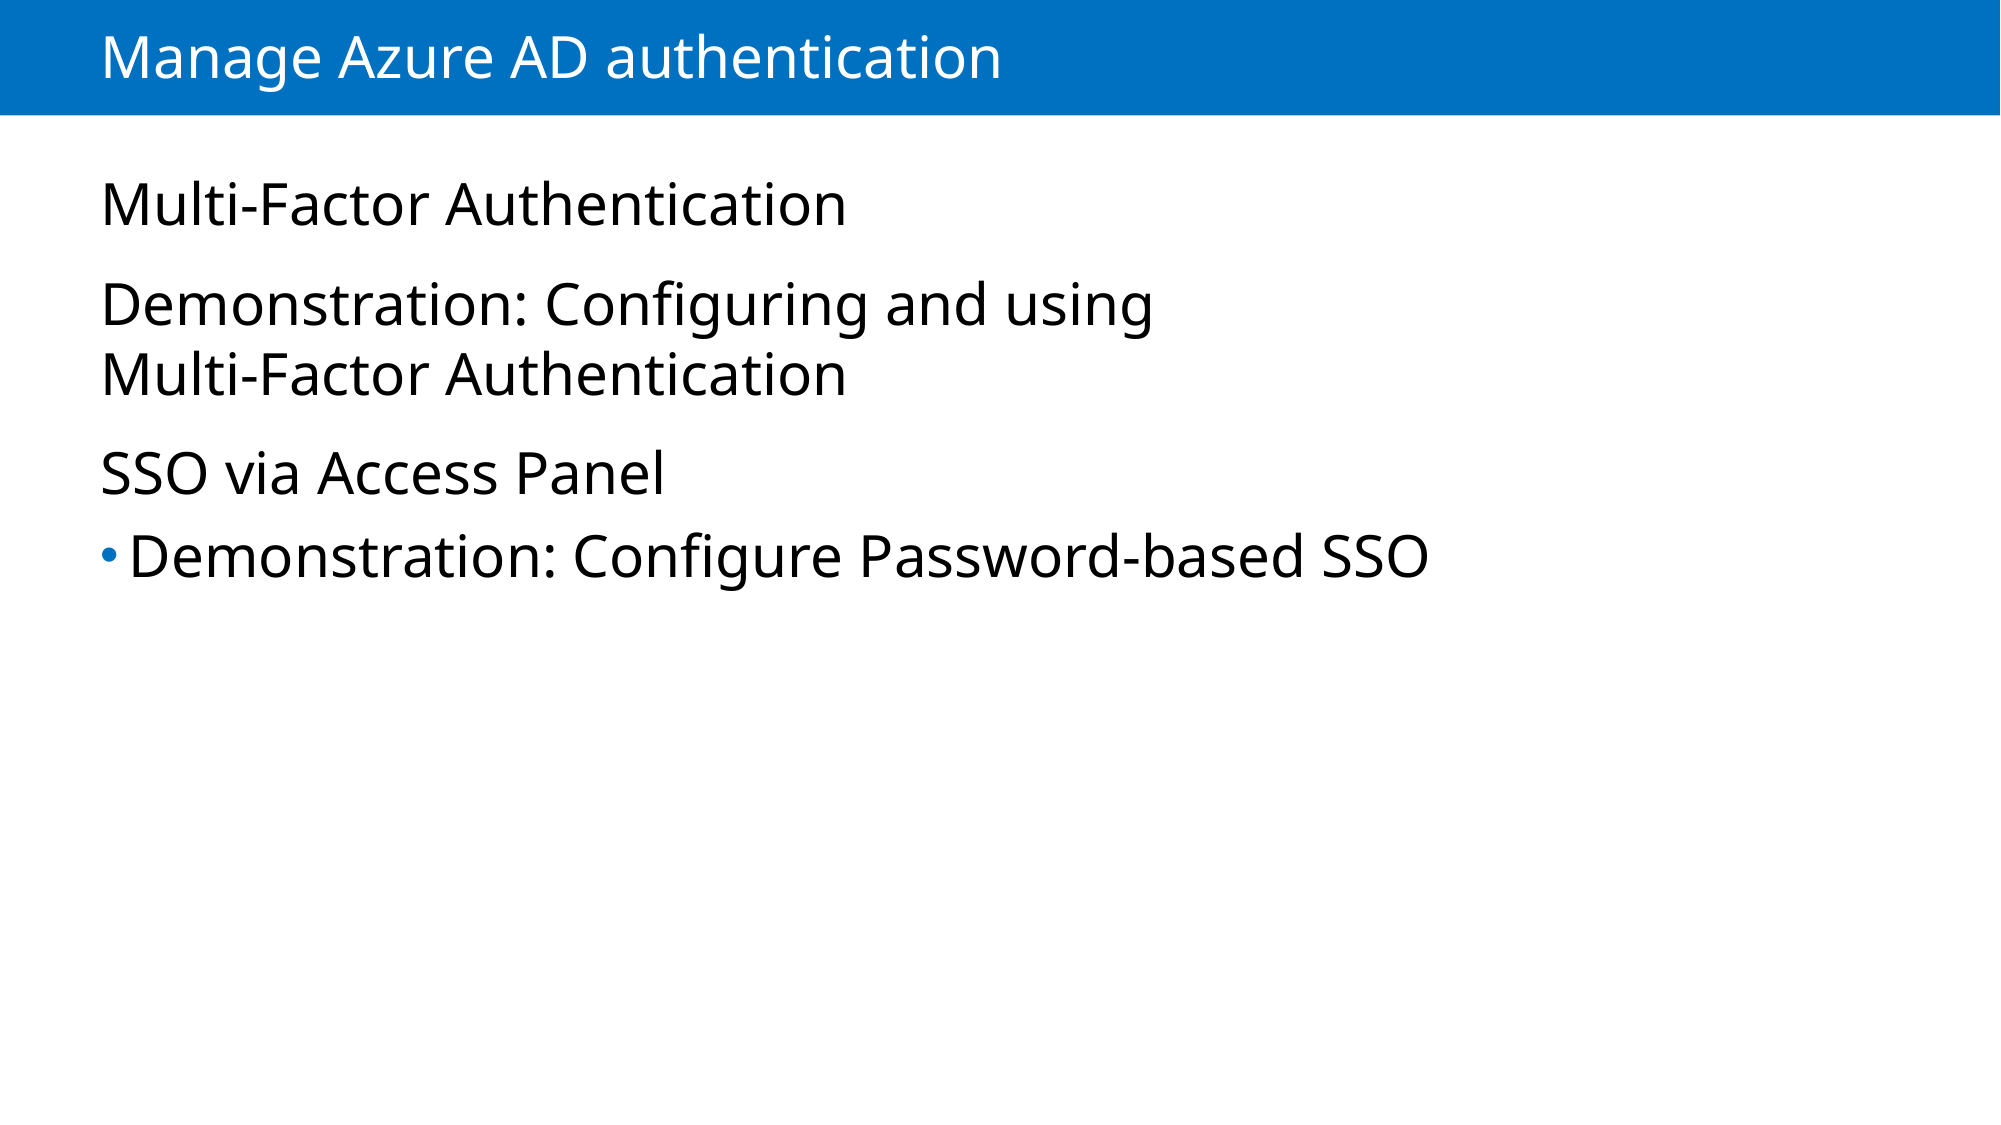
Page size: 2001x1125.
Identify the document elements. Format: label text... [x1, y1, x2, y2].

list Multi-Factor Authentication Demonstration: Configuring and using Multi-Factor Authentication SSO via Access Panel Demonstration: Configure Password-based SSO [100, 167, 1877, 1013]
title Manage Azure AD authentication [100, 0, 1802, 122]
